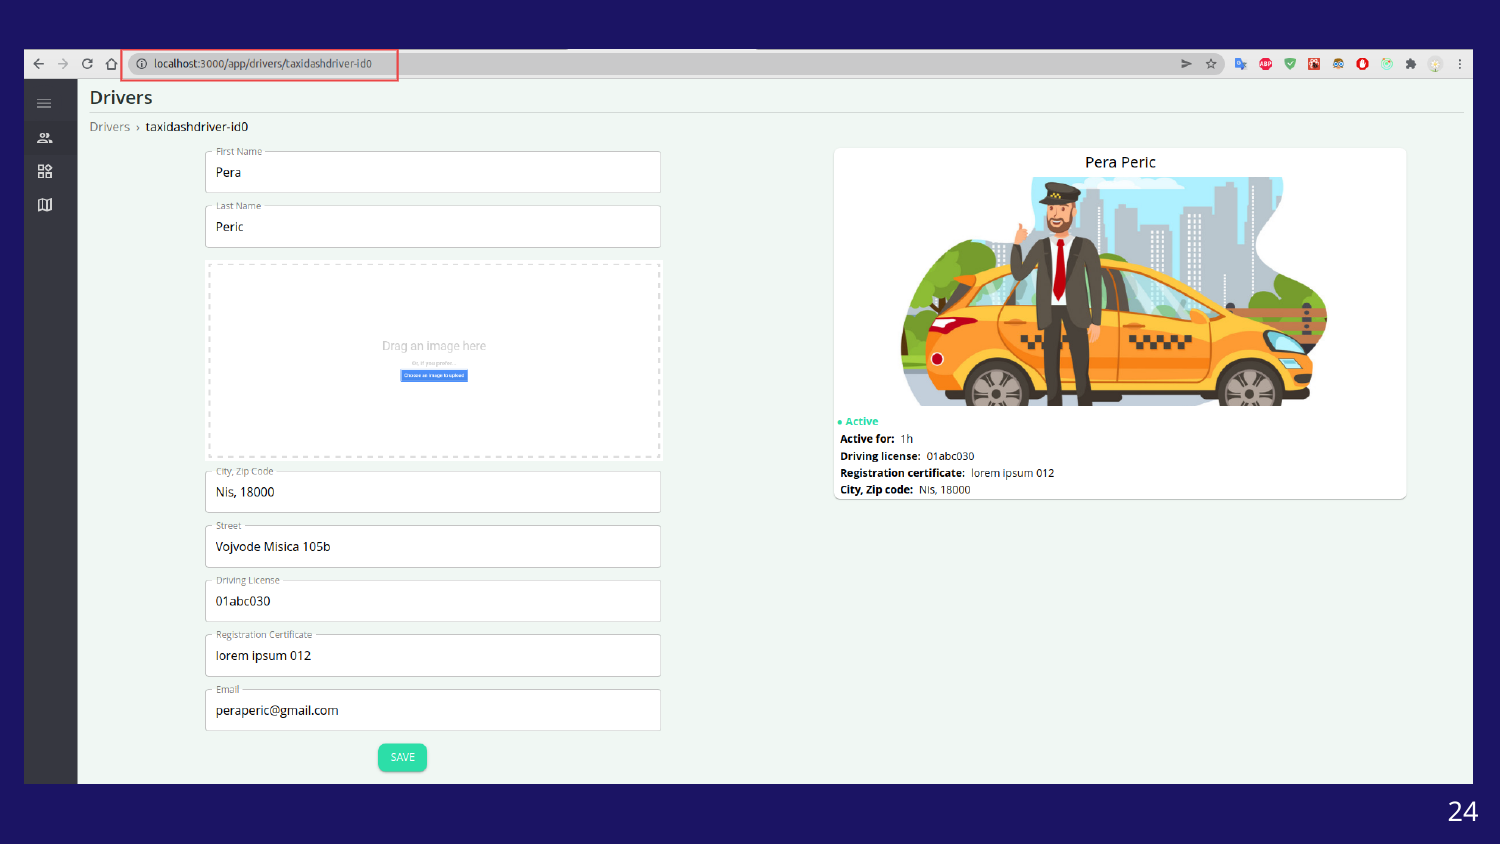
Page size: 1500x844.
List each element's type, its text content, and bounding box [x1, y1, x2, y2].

slide_number ‹#› [1403, 779, 1494, 844]
picture [24, 49, 1476, 785]
